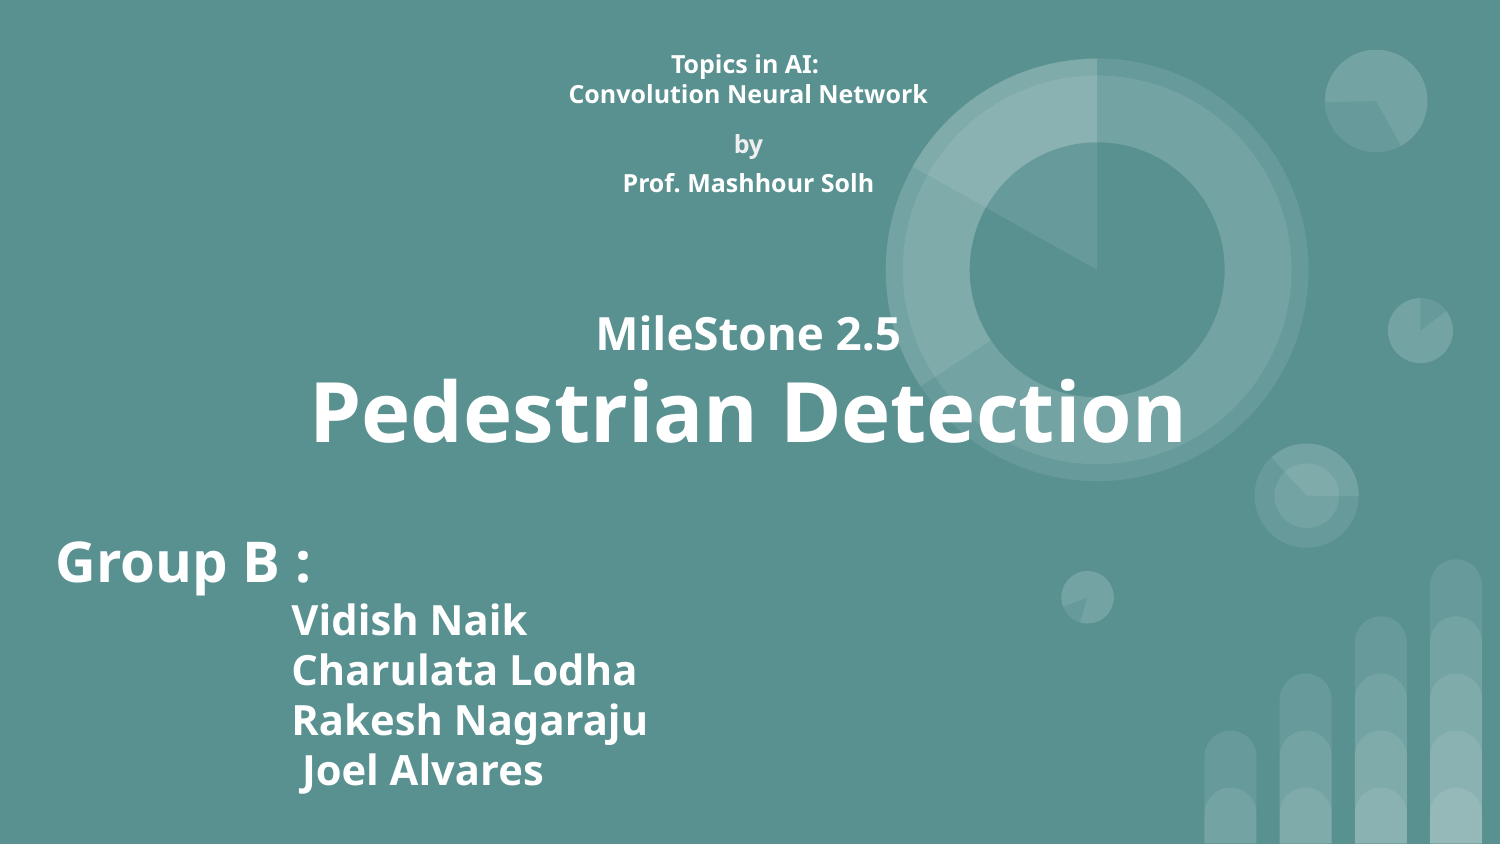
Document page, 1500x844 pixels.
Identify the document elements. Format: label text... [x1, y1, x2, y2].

title Topics in AI: Convolution Neural Network by Prof. Mashhour Solh MileStone 2.5 Pedestrian Detection [276, 19, 1221, 489]
subtitle Group B : Vidish Naik Charulata Lodha Rakesh Nagaraju Joel Alvares [40, 511, 739, 818]
